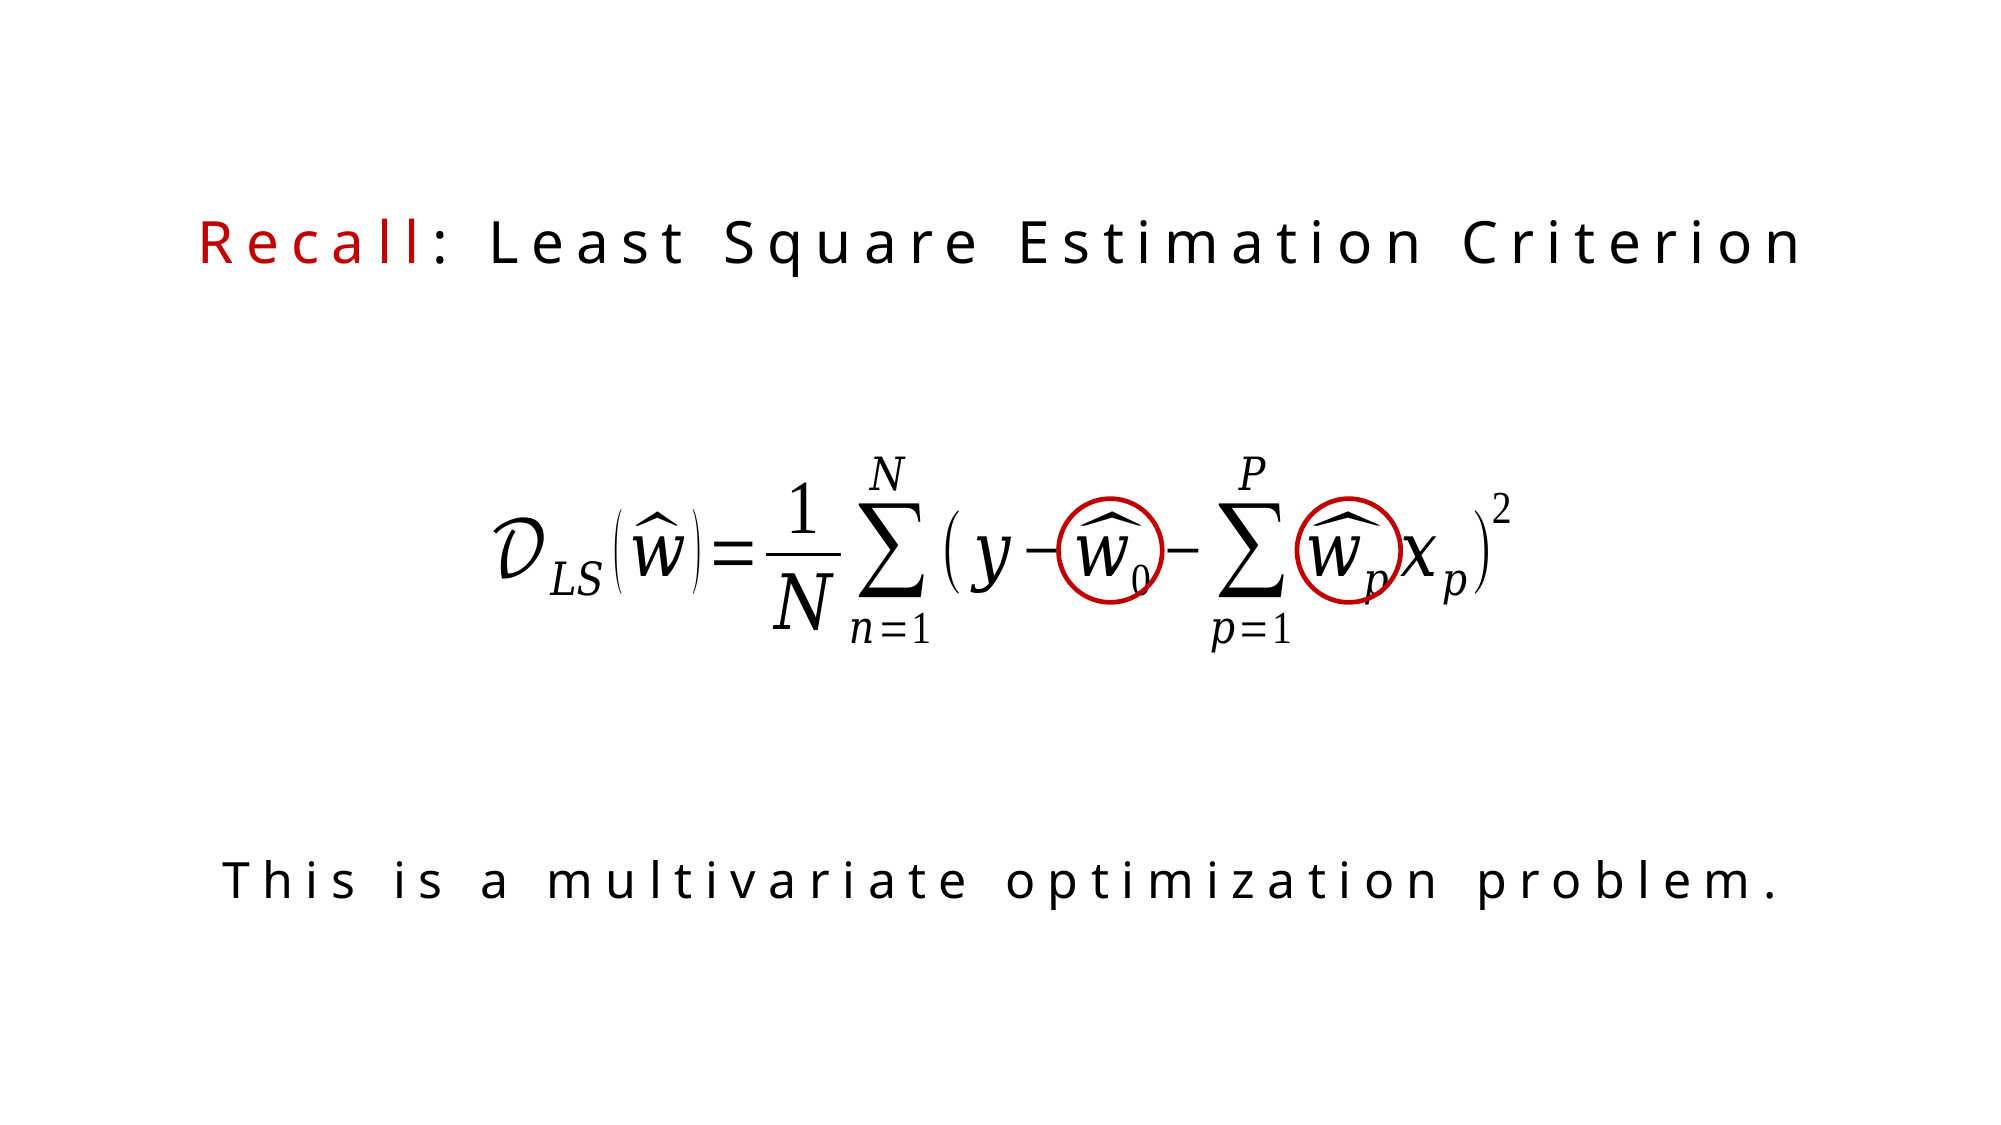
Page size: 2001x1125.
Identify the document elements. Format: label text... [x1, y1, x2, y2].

text_box Recall: Least Square Estimation Criterion [182, 198, 1818, 283]
text_box This is a multivariate optimization problem. [207, 841, 1793, 916]
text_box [488, 447, 1512, 654]
